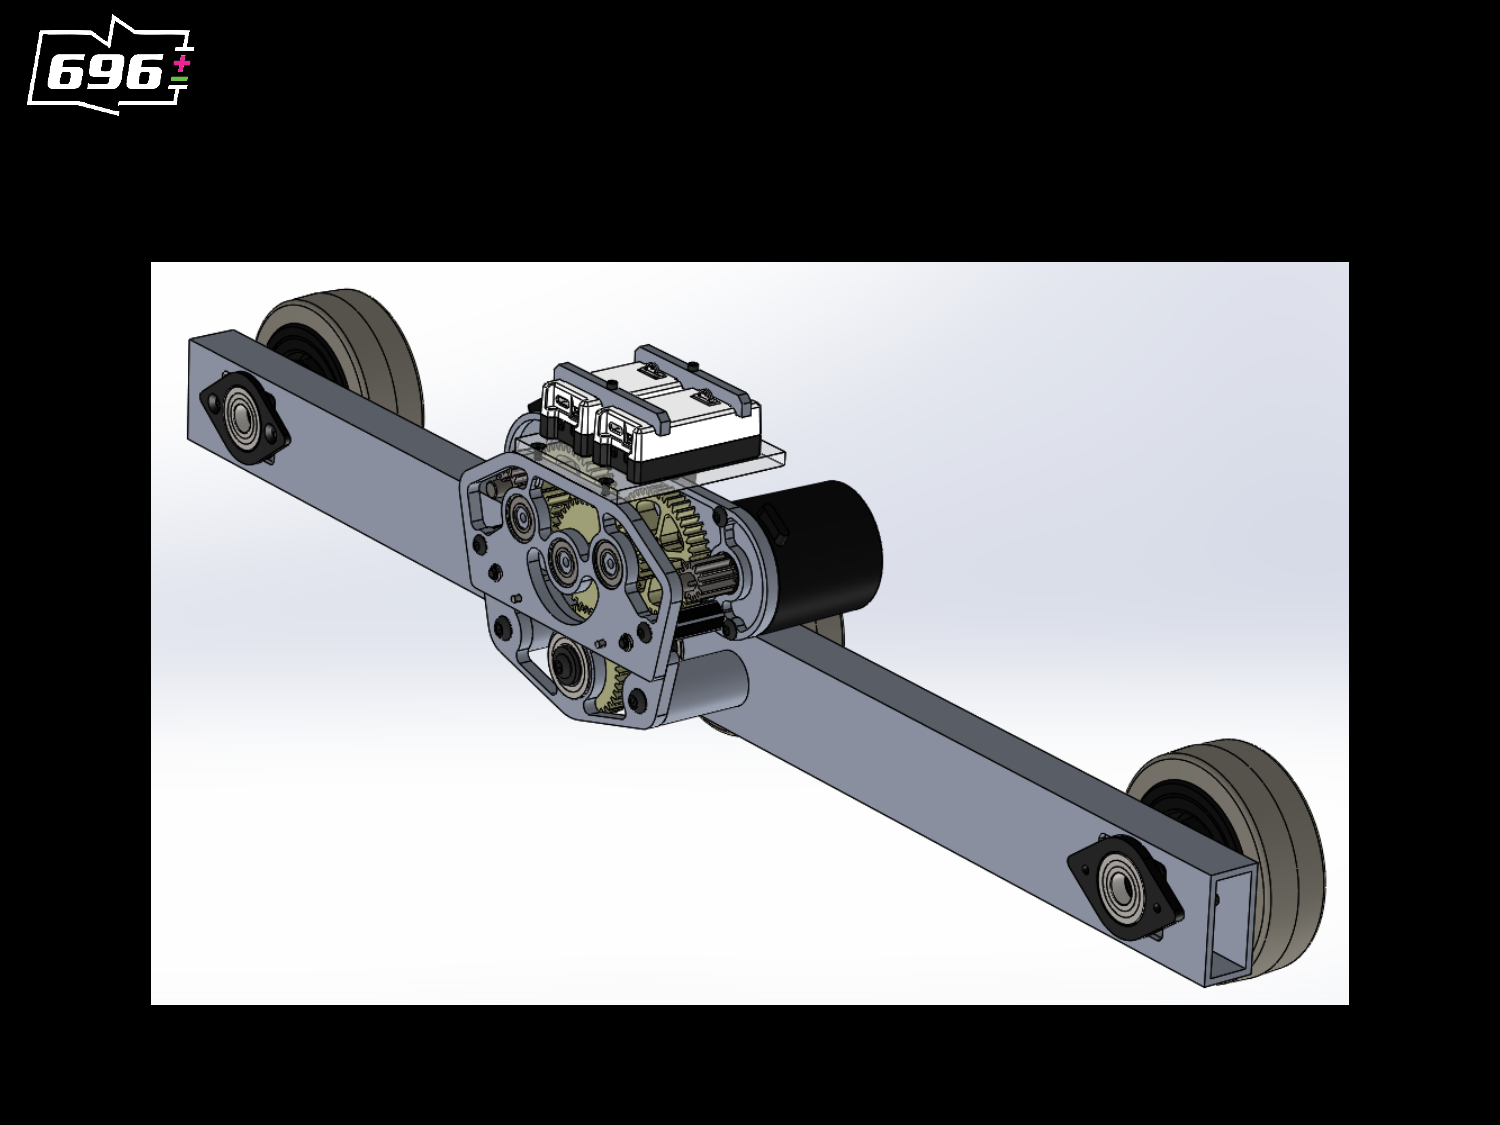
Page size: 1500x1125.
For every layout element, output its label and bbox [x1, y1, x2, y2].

list [151, 262, 1349, 1006]
picture [0, 5, 225, 132]
